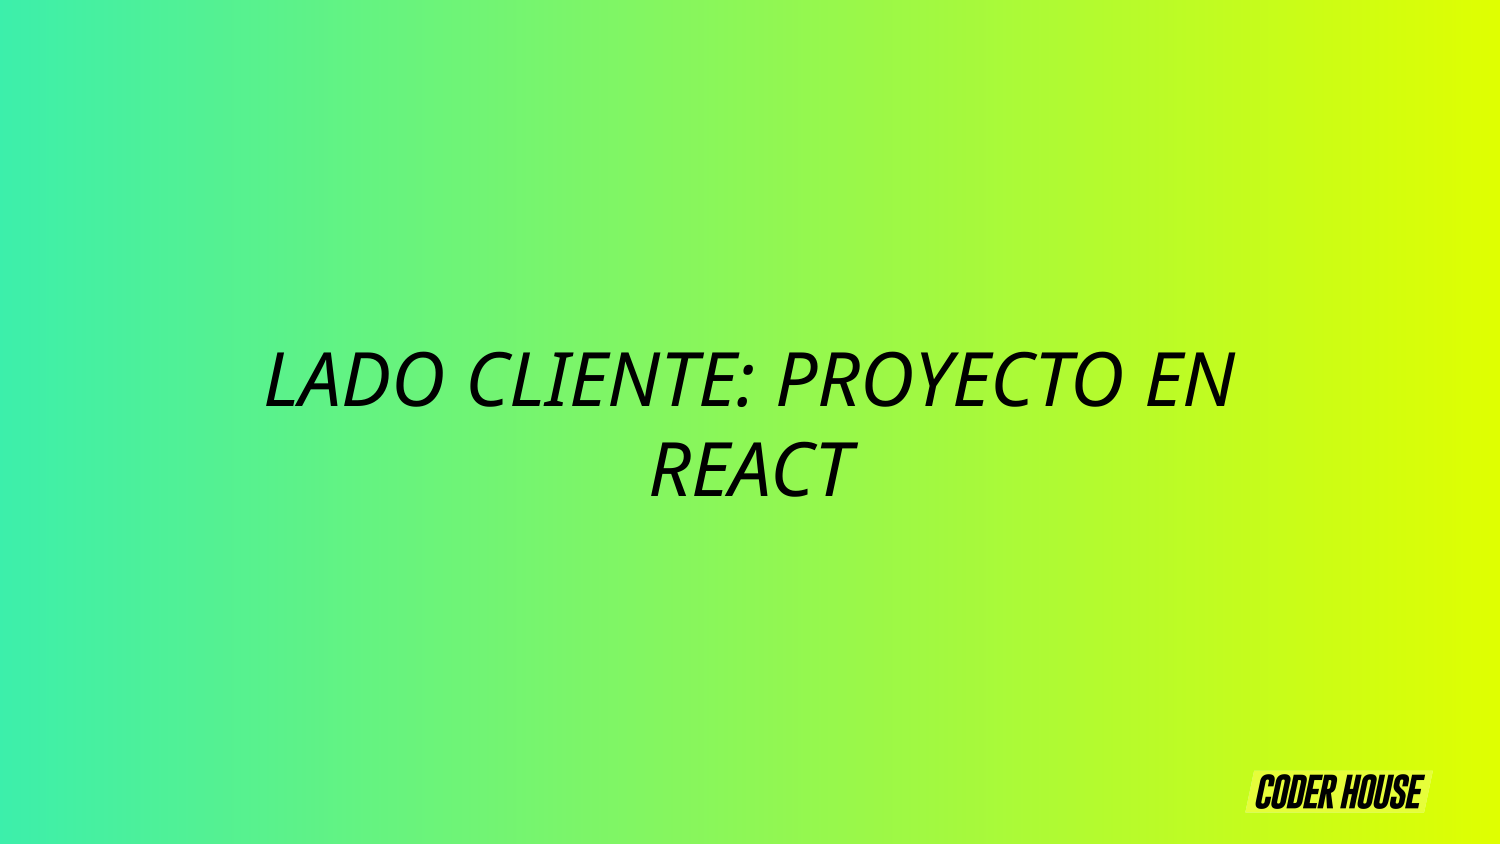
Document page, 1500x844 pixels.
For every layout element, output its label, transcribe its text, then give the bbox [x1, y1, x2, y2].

text_box LADO CLIENTE: PROYECTO EN REACT [212, 340, 1288, 503]
picture [1241, 764, 1437, 819]
